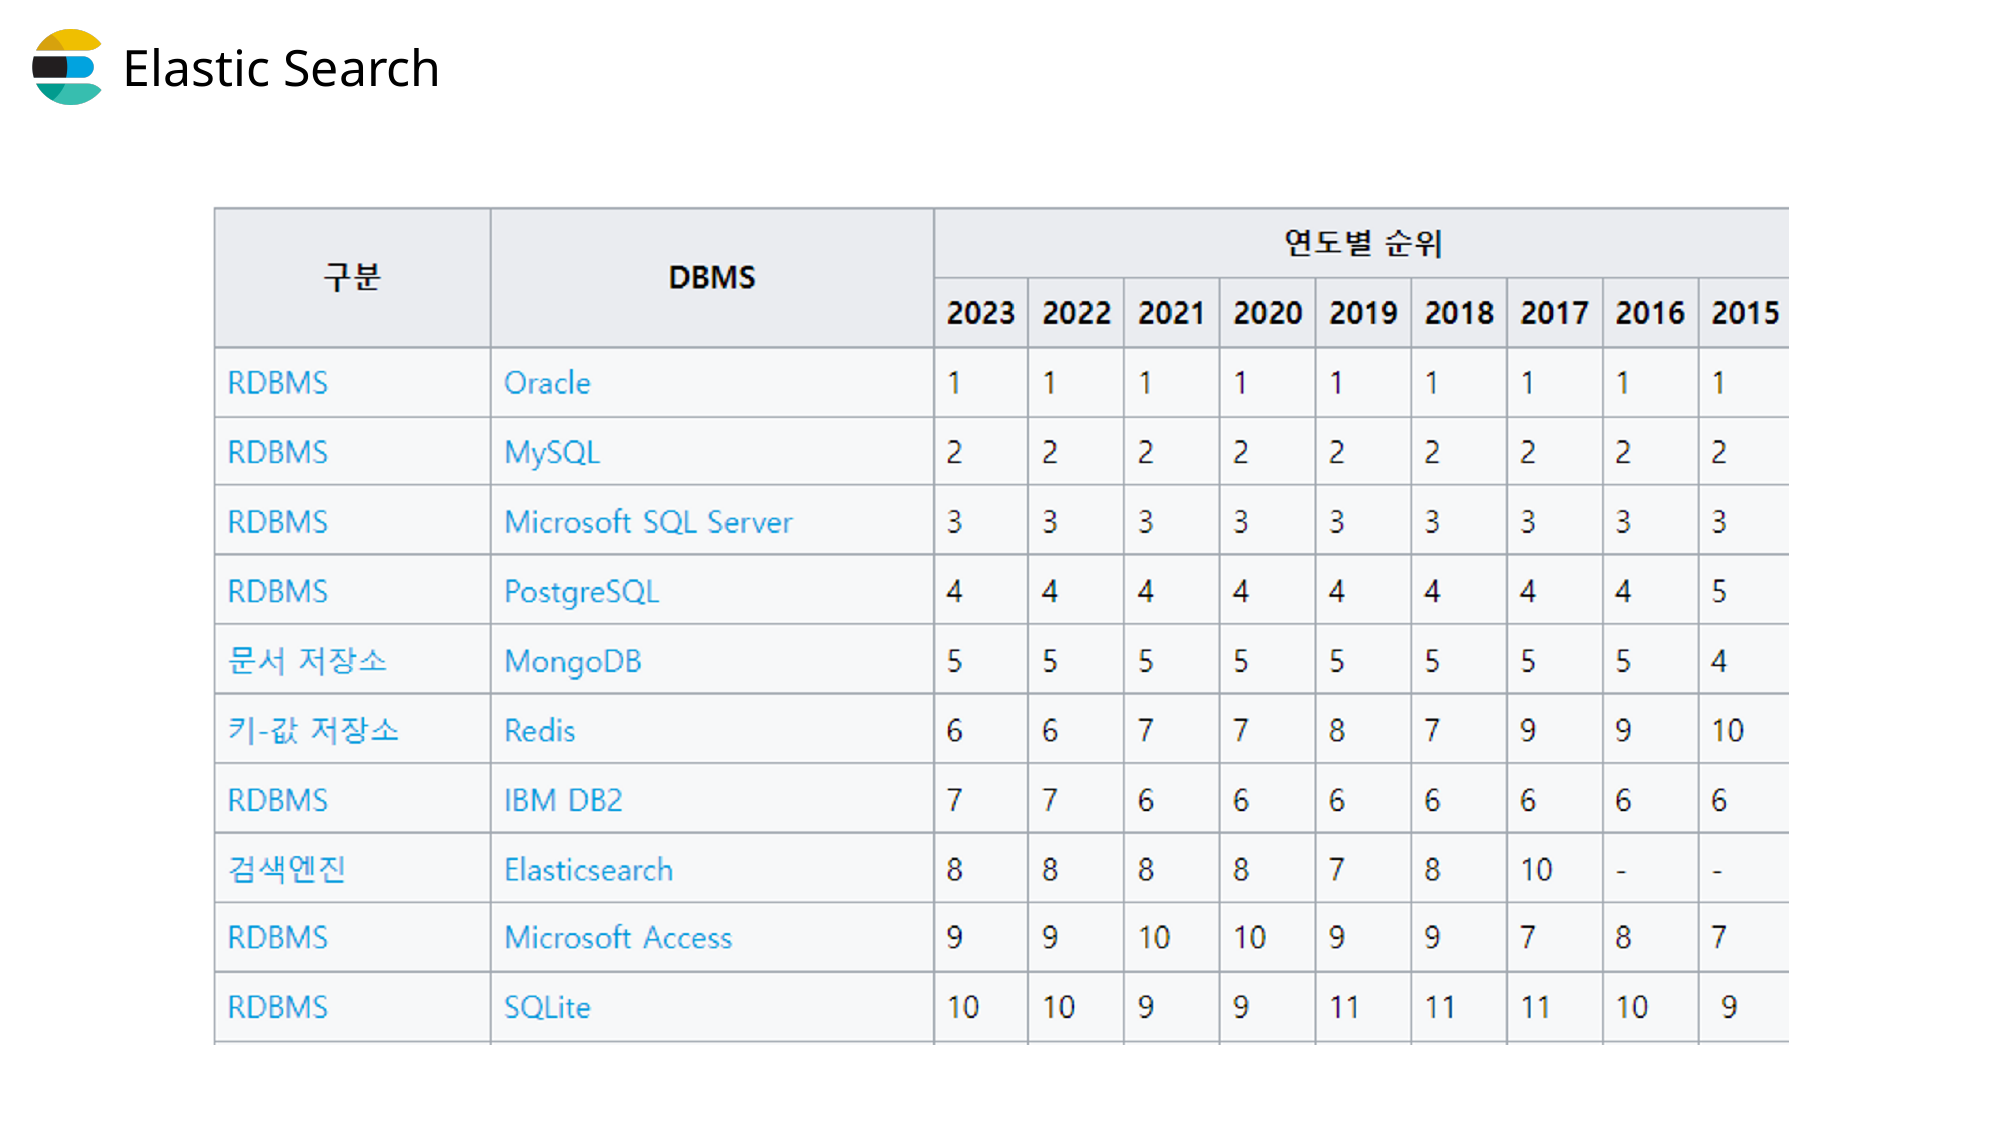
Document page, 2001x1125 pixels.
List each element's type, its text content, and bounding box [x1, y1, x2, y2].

text_box Elastic Search [109, 29, 514, 104]
picture [20, 29, 109, 105]
picture [211, 199, 1789, 1045]
